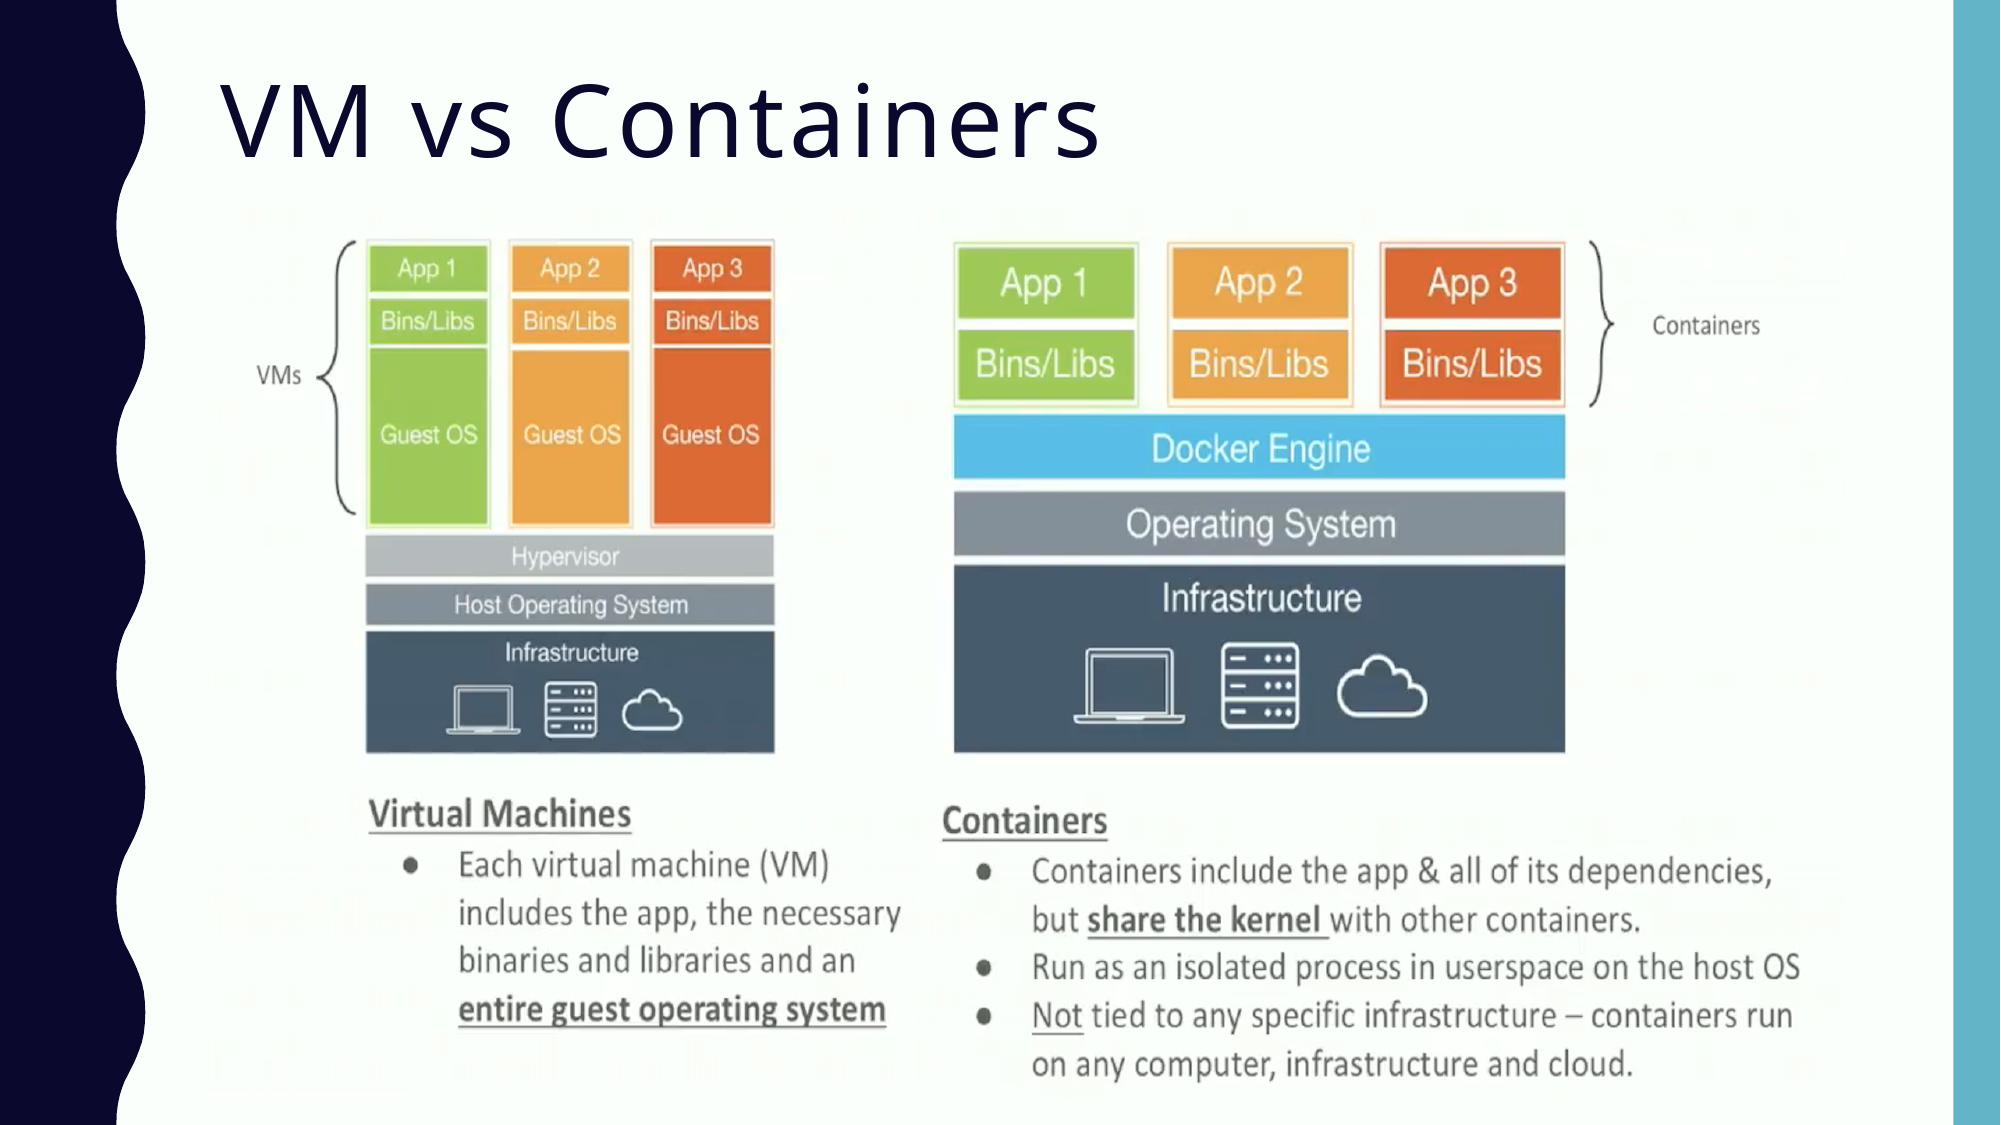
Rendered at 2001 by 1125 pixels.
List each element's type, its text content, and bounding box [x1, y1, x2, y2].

picture [205, 210, 1845, 1099]
title VM vs Containers [205, 62, 1287, 187]
